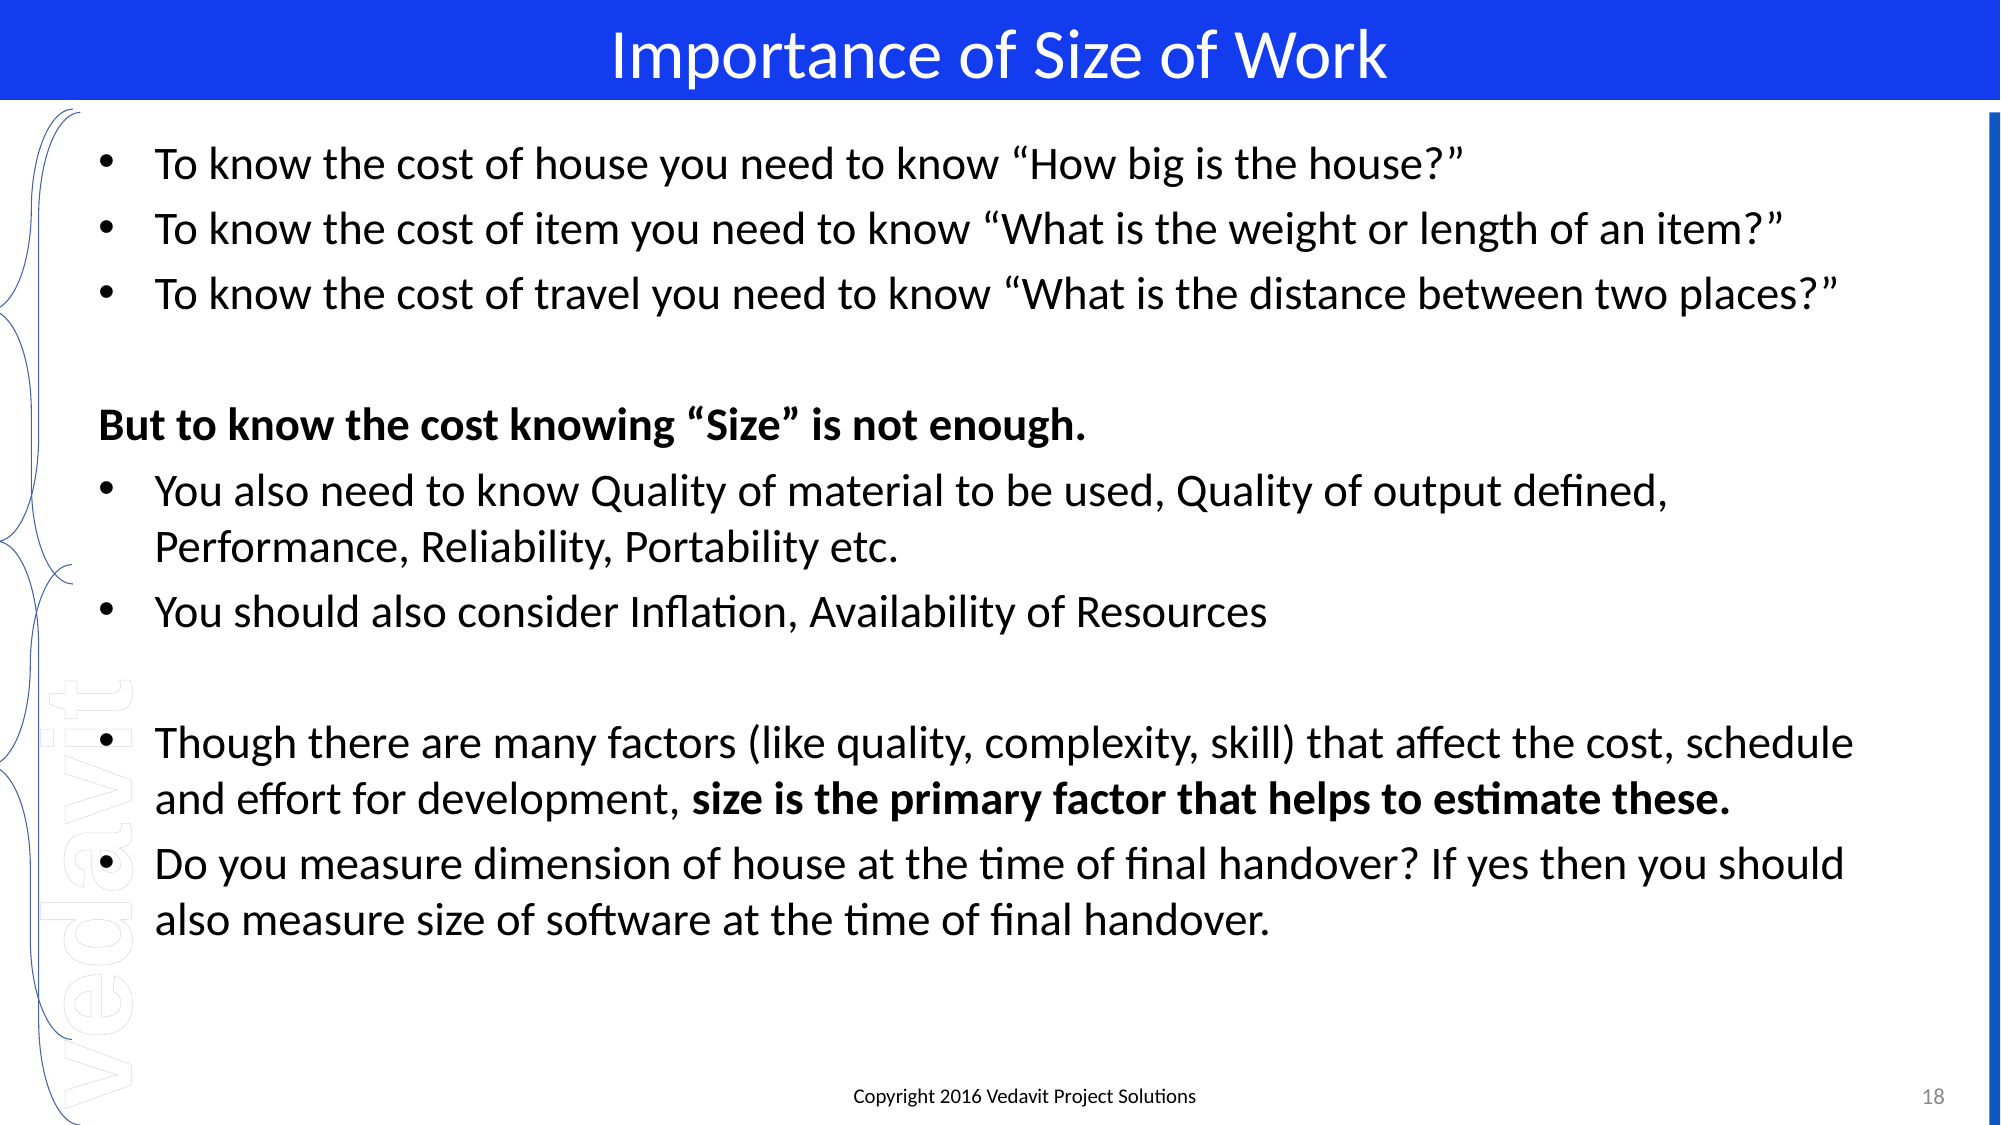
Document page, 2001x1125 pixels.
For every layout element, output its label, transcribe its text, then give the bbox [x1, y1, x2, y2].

title Importance of Size of Work [0, 0, 2000, 100]
list To know the cost of house you need to know “How big is the house?” To know the cost of item you need to know “What is the weight or length of an item?” To know the cost of travel you need to know “What is the distance between two places?” But to know the cost knowing “Size” is not enough. You also need to know Quality of material to be used, Quality of output defined, Performance, Reliability, Portability etc. You should also consider Inflation, Availability of Resources Though there are many factors (like quality, complexity, skill) that affect the cost, schedule and effort for development, size is the primary factor that helps to estimate these. Do you measure dimension of house at the time of final handover? If yes then you should also measure size of software at the time of final handover. [83, 125, 1884, 975]
slide_number 18 [1866, 1065, 2000, 1125]
